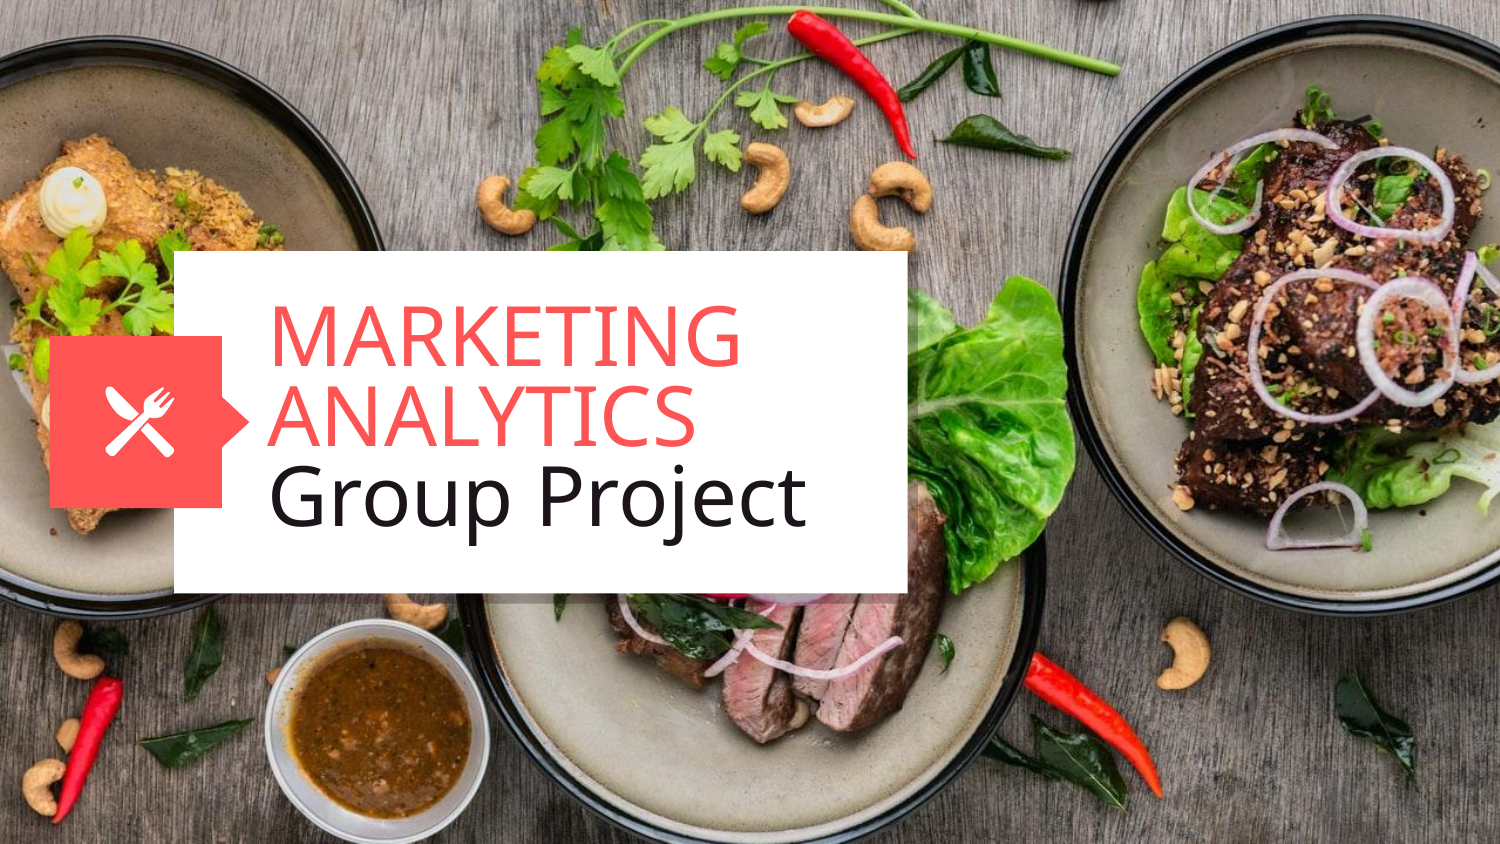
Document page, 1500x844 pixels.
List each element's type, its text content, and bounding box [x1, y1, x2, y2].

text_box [105, 386, 175, 458]
title MARKETING ANALYTICS Group Project [267, 336, 858, 509]
picture [0, 0, 1500, 844]
